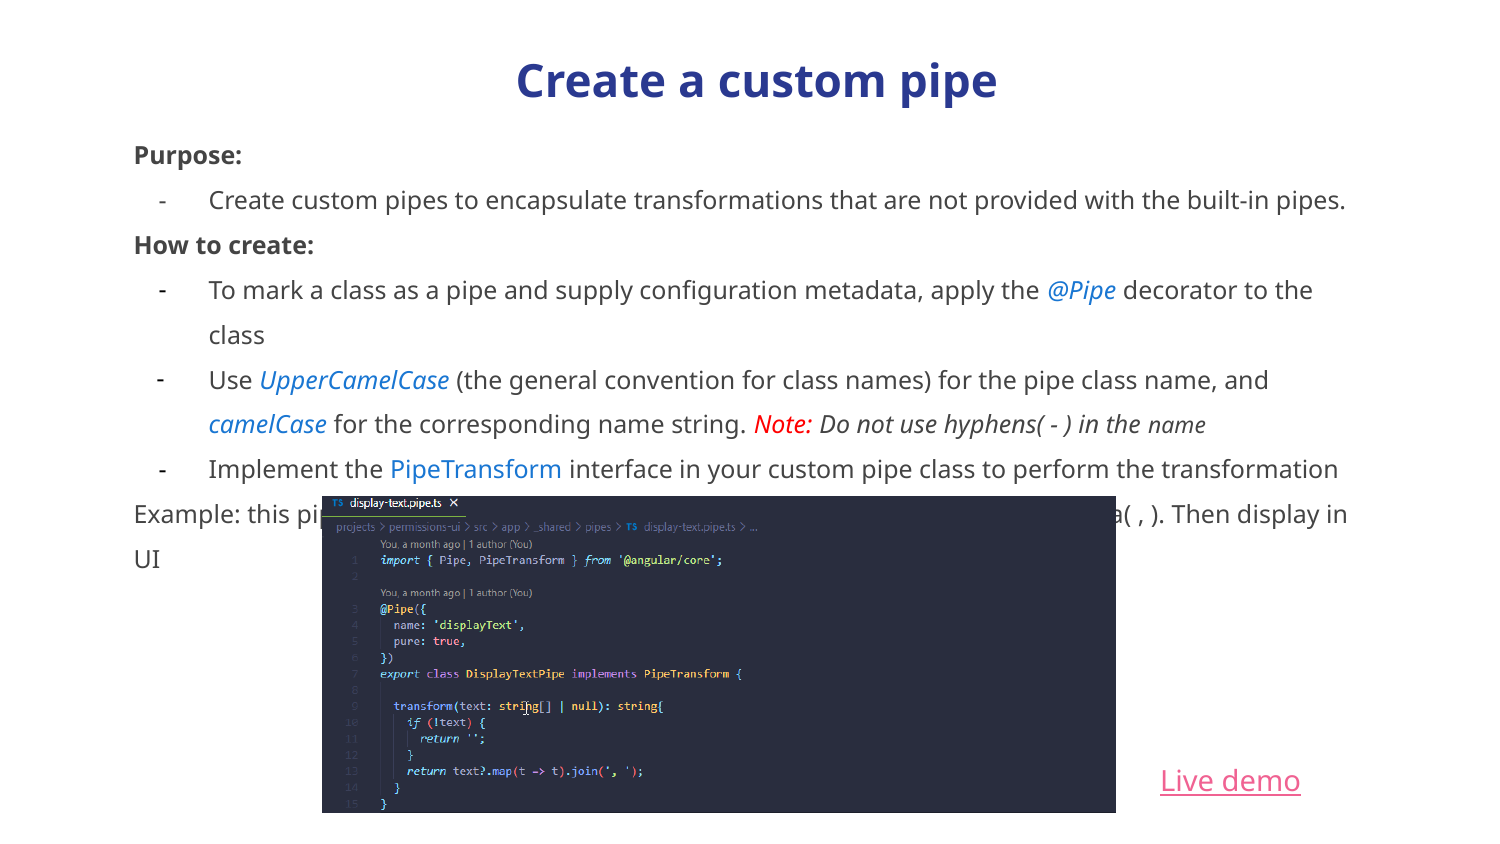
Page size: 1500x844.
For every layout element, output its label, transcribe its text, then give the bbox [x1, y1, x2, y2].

picture [322, 495, 1117, 814]
text_box Live demo [1145, 747, 1330, 818]
text_box Purpose: Create custom pipes to encapsulate transformations that are not provided with the built-in pipes. How to create: To mark a class as a pipe and supply configuration metadata, apply the @Pipe decorator to the class Use UpperCamelCase (the general convention for class names) for the pipe class name, and camelCase for the corresponding name string. Note: Do not use hyphens( - ) in the name Implement the PipeTransform interface in your custom pipe class to perform the transformation Example: this pipe below will concat an array string into one string, split by a comma( , ). Then display in UI [118, 109, 1371, 589]
title Create a custom pipe [32, 28, 1406, 175]
